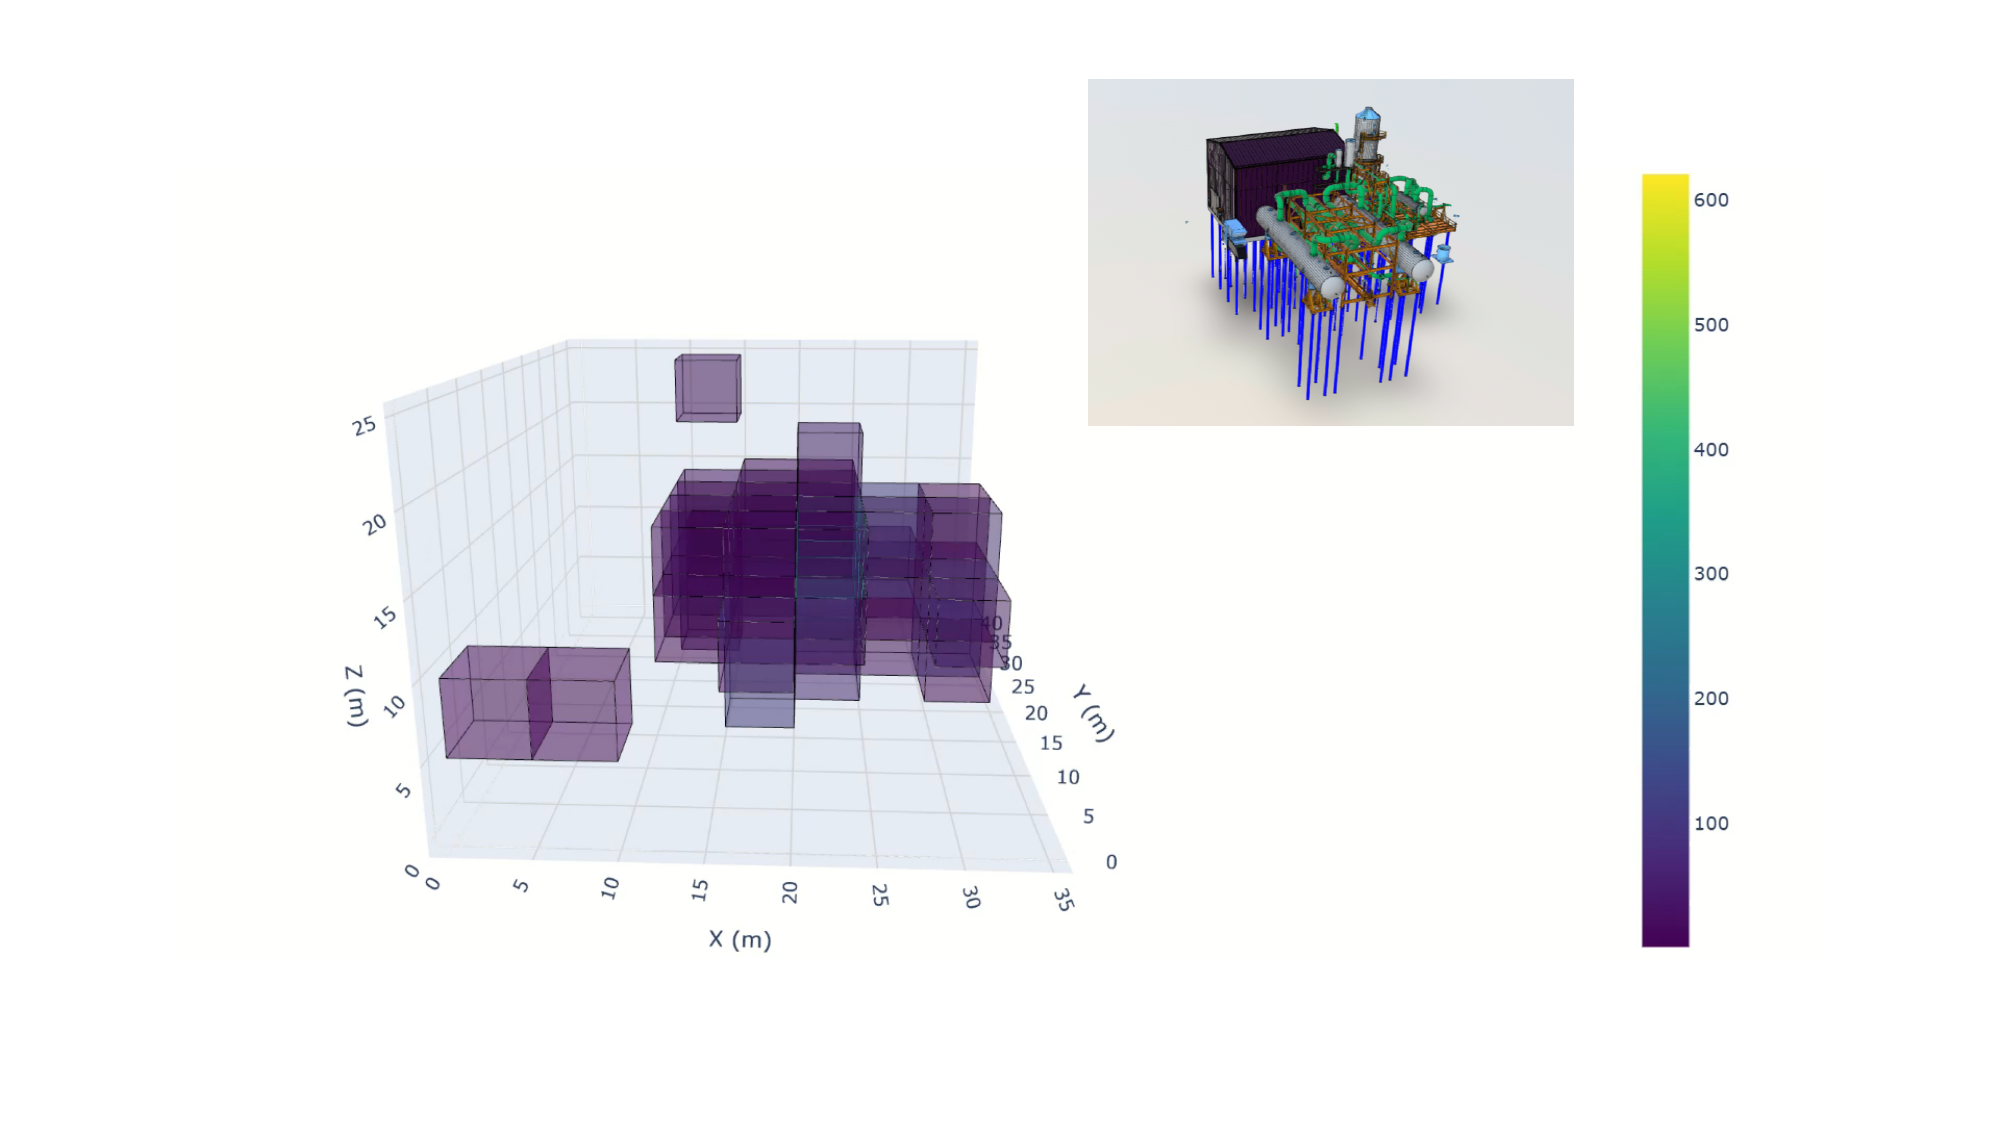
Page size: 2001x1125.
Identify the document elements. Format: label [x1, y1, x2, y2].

picture [1088, 79, 1575, 426]
text_box [175, 166, 1825, 959]
